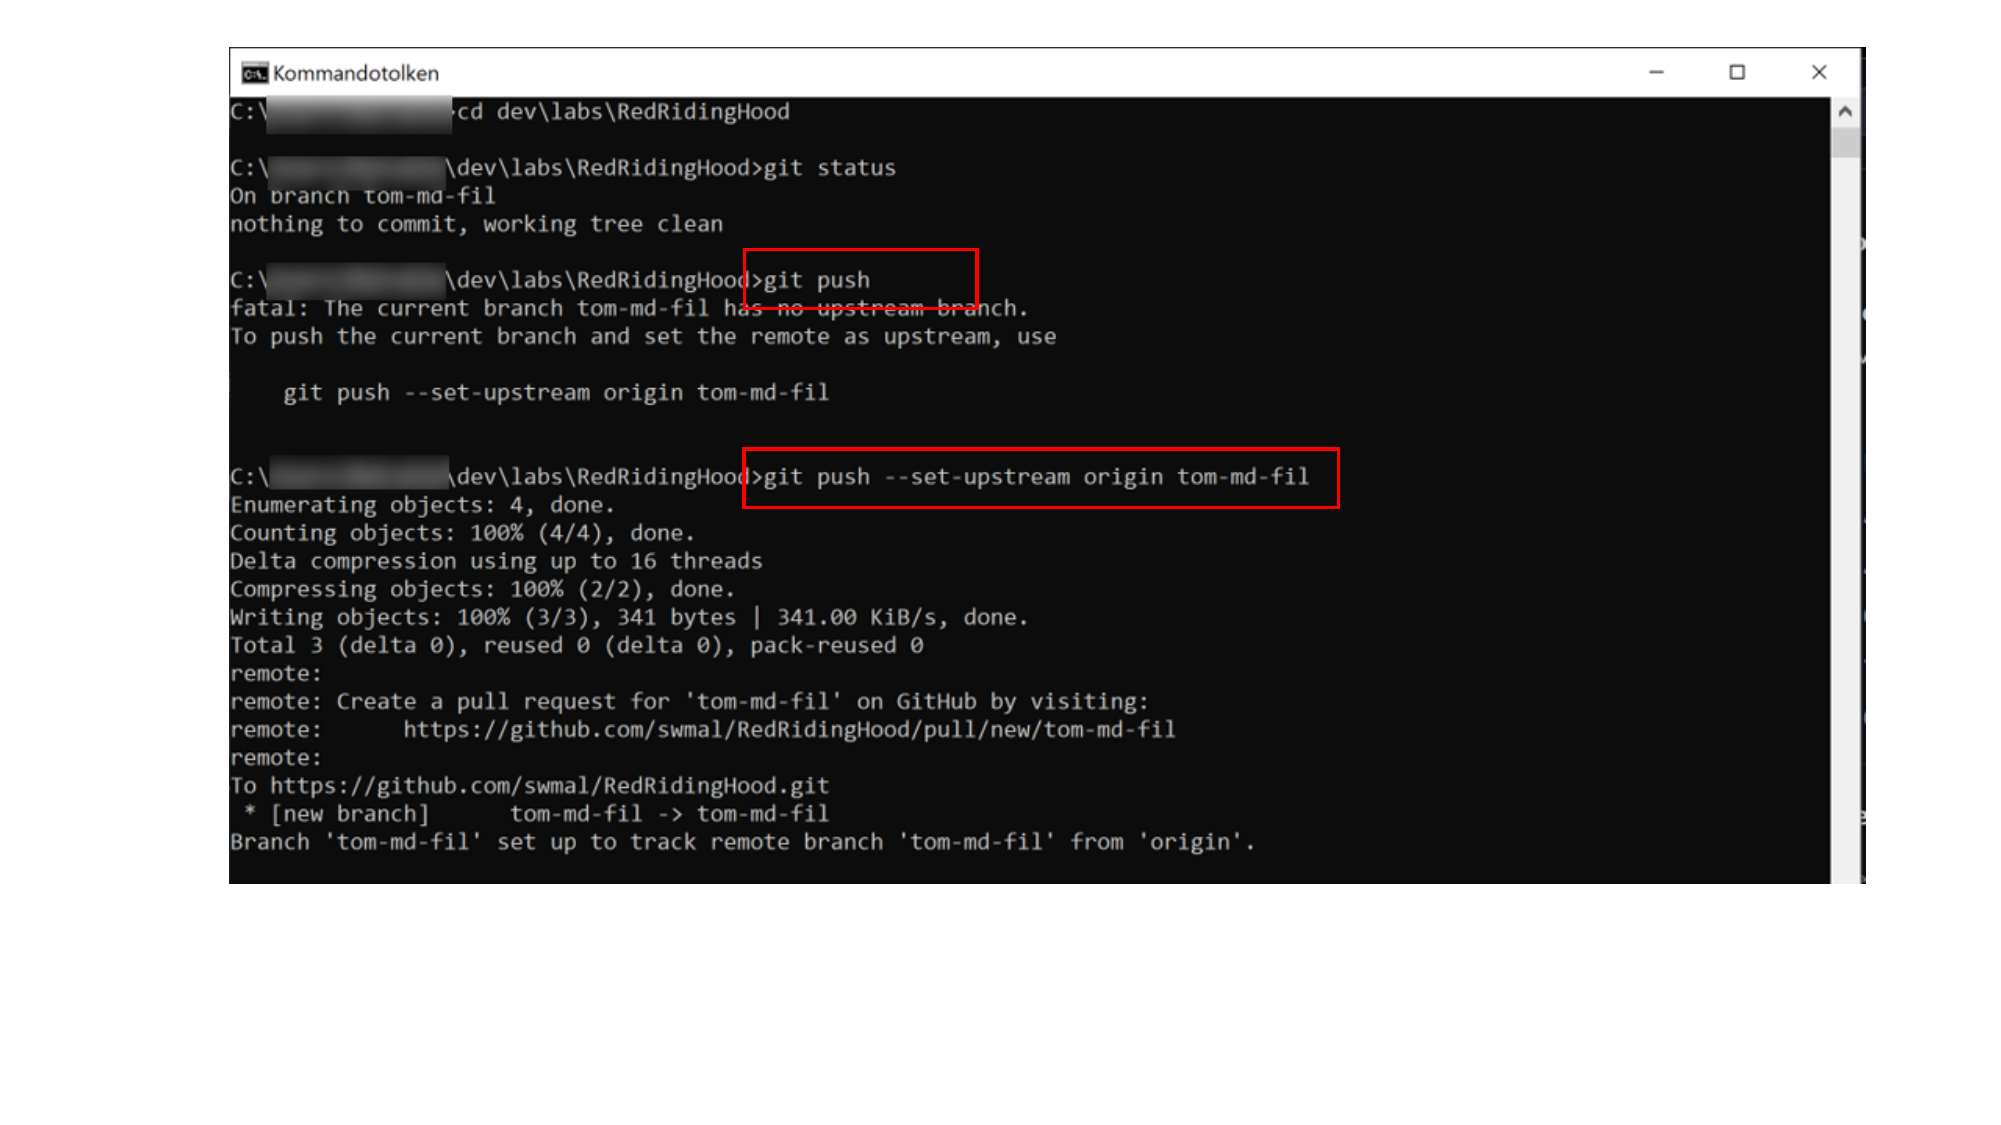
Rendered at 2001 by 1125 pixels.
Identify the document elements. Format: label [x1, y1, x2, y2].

picture [229, 46, 1867, 884]
